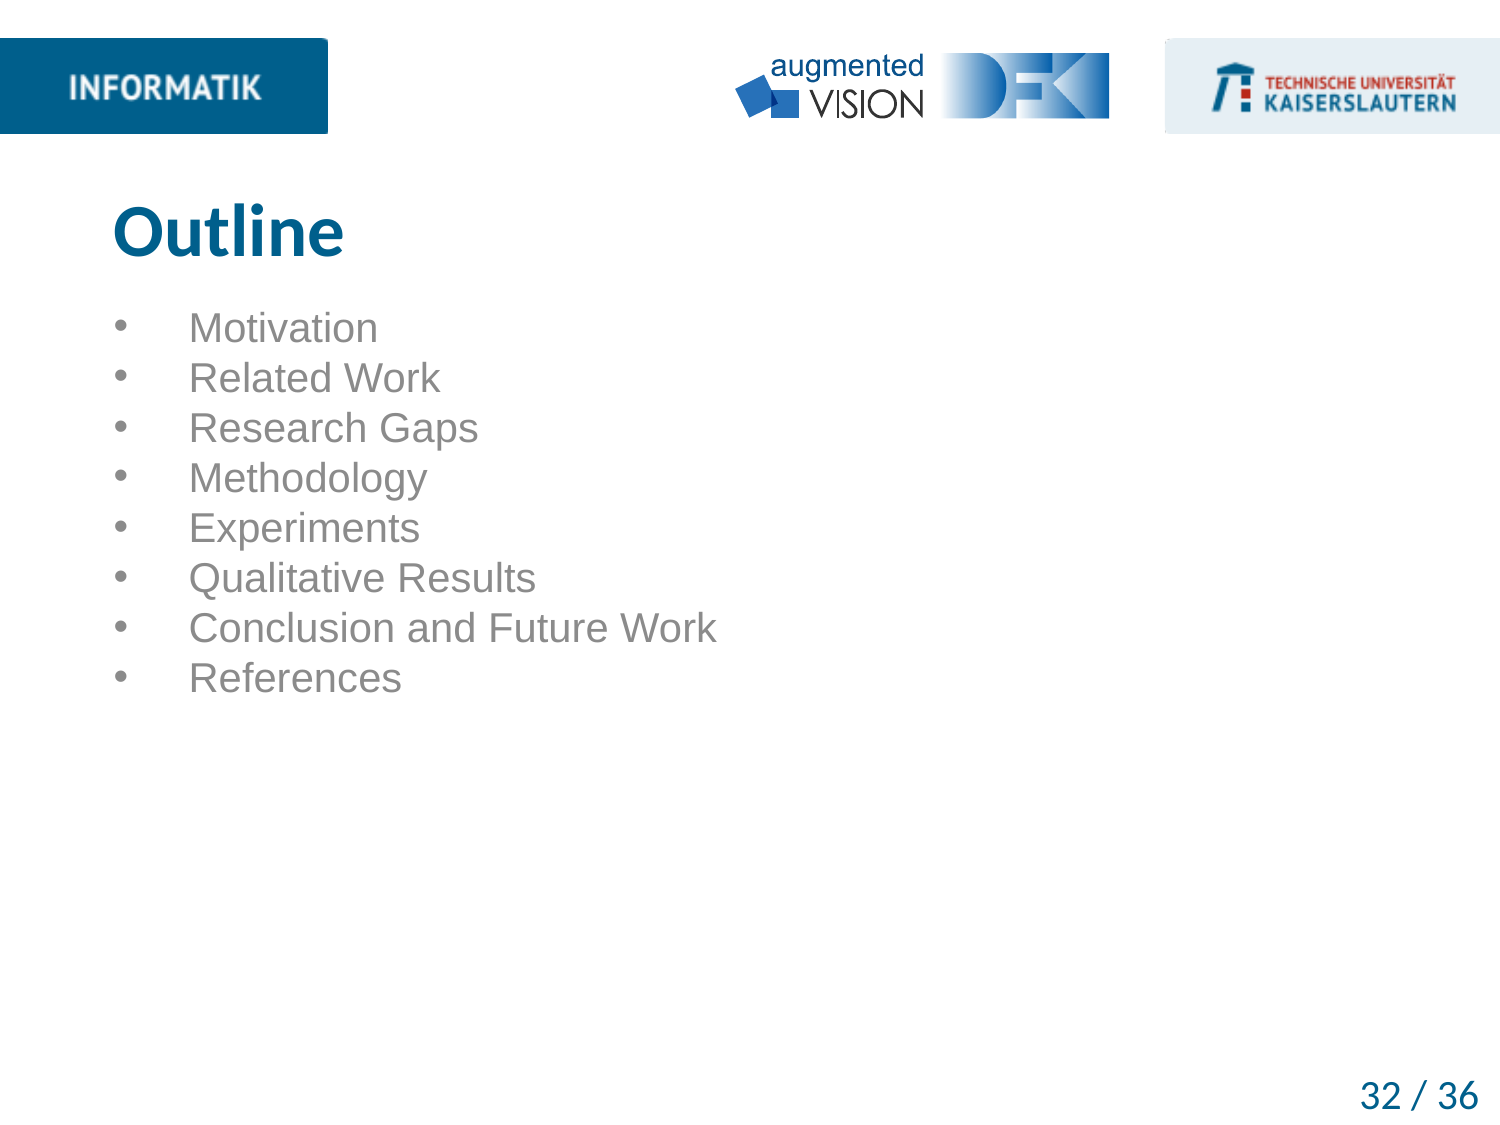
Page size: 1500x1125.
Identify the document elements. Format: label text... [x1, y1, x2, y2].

title Outline [98, 172, 1425, 280]
subtitle Motivation Related Work Research Gaps Methodology Experiments Qualitative Results Conclusion and Future Work References [98, 293, 1425, 1049]
slide_number 32 / 36 [1337, 1062, 1495, 1123]
